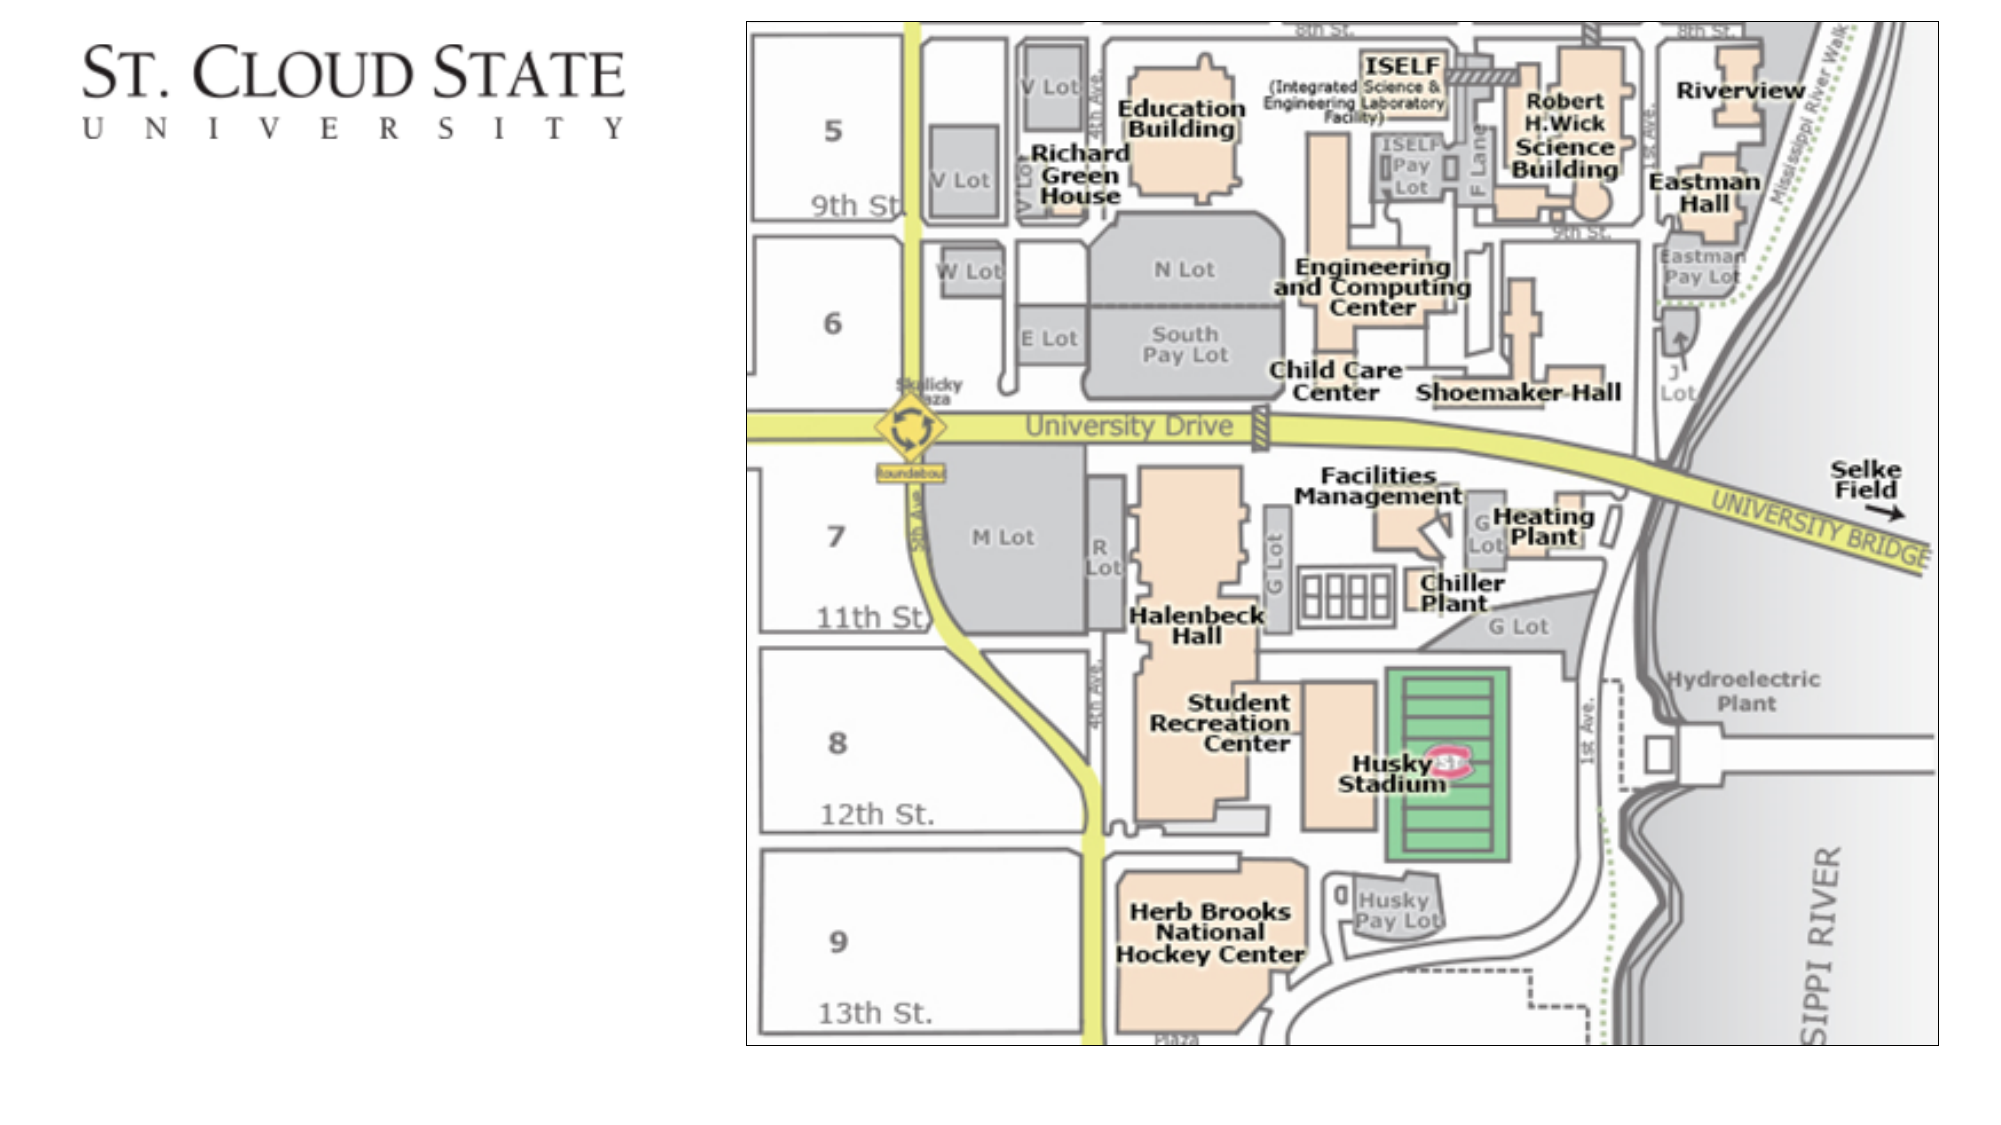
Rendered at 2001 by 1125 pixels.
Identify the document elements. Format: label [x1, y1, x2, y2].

picture [745, 21, 1939, 1046]
picture [60, 21, 654, 158]
